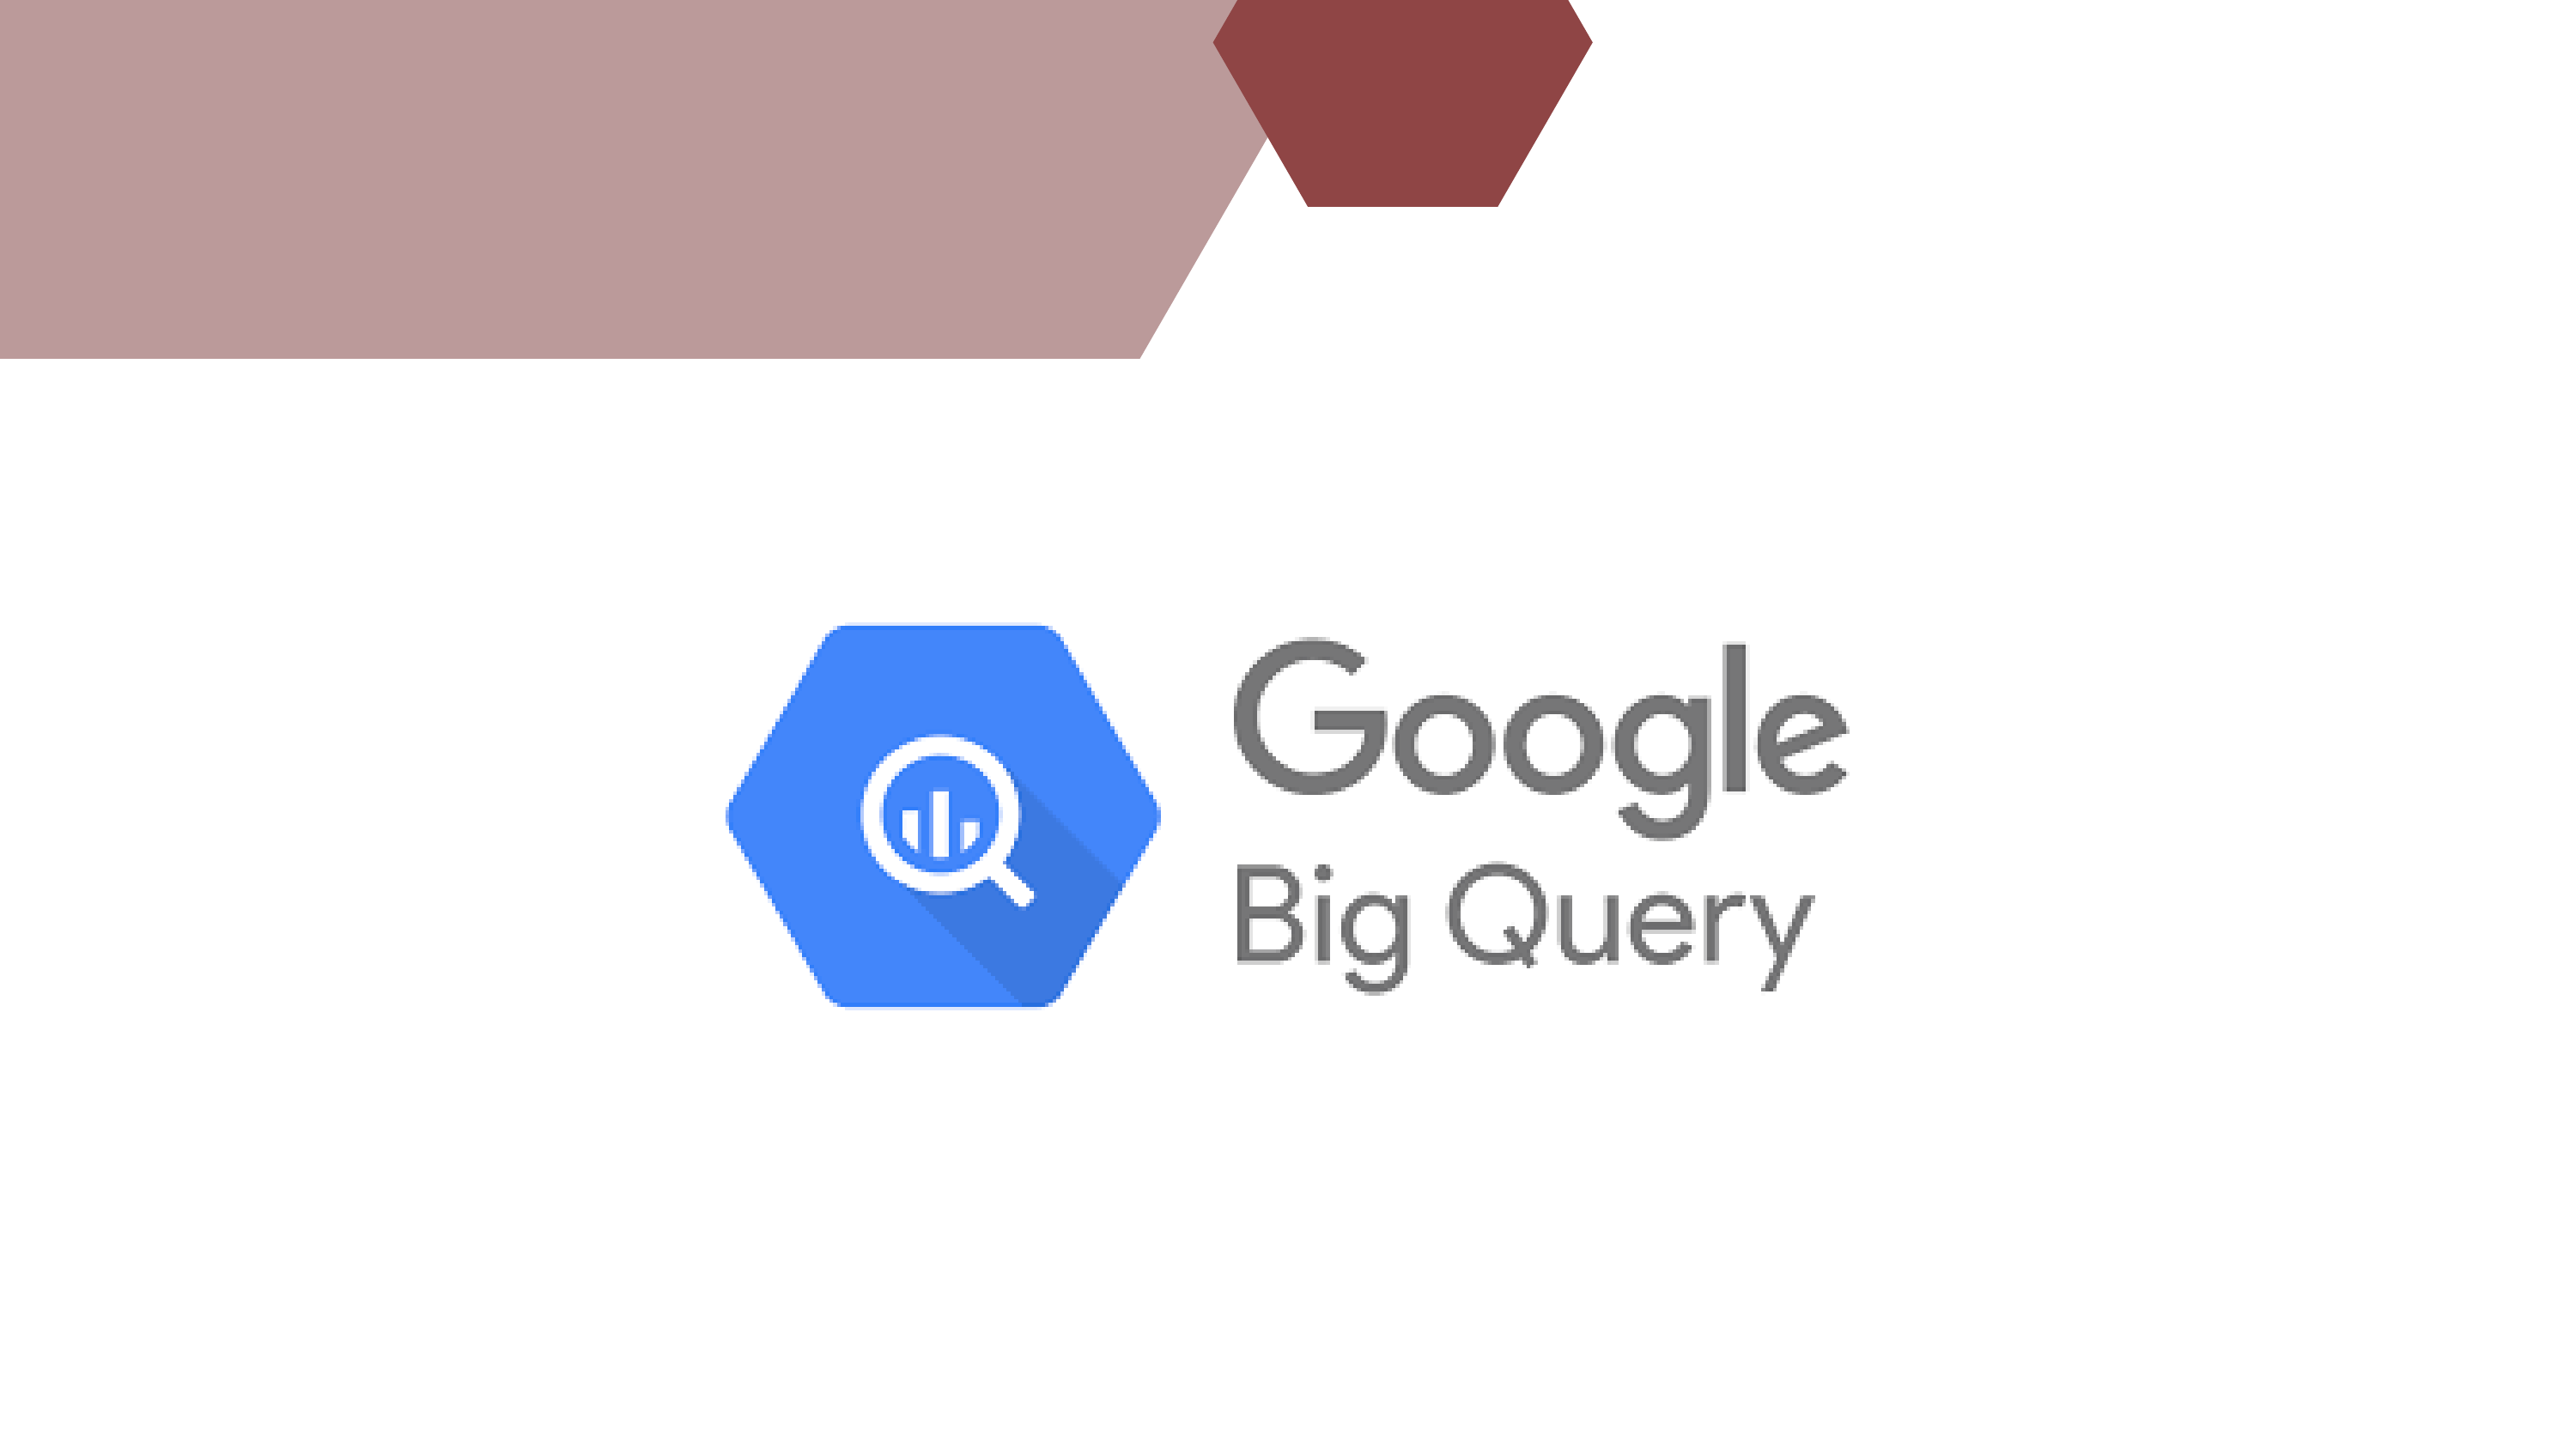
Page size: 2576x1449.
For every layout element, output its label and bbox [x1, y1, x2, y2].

picture [676, 510, 1900, 1123]
text_box [1212, 0, 1594, 208]
text_box [0, 0, 1394, 360]
